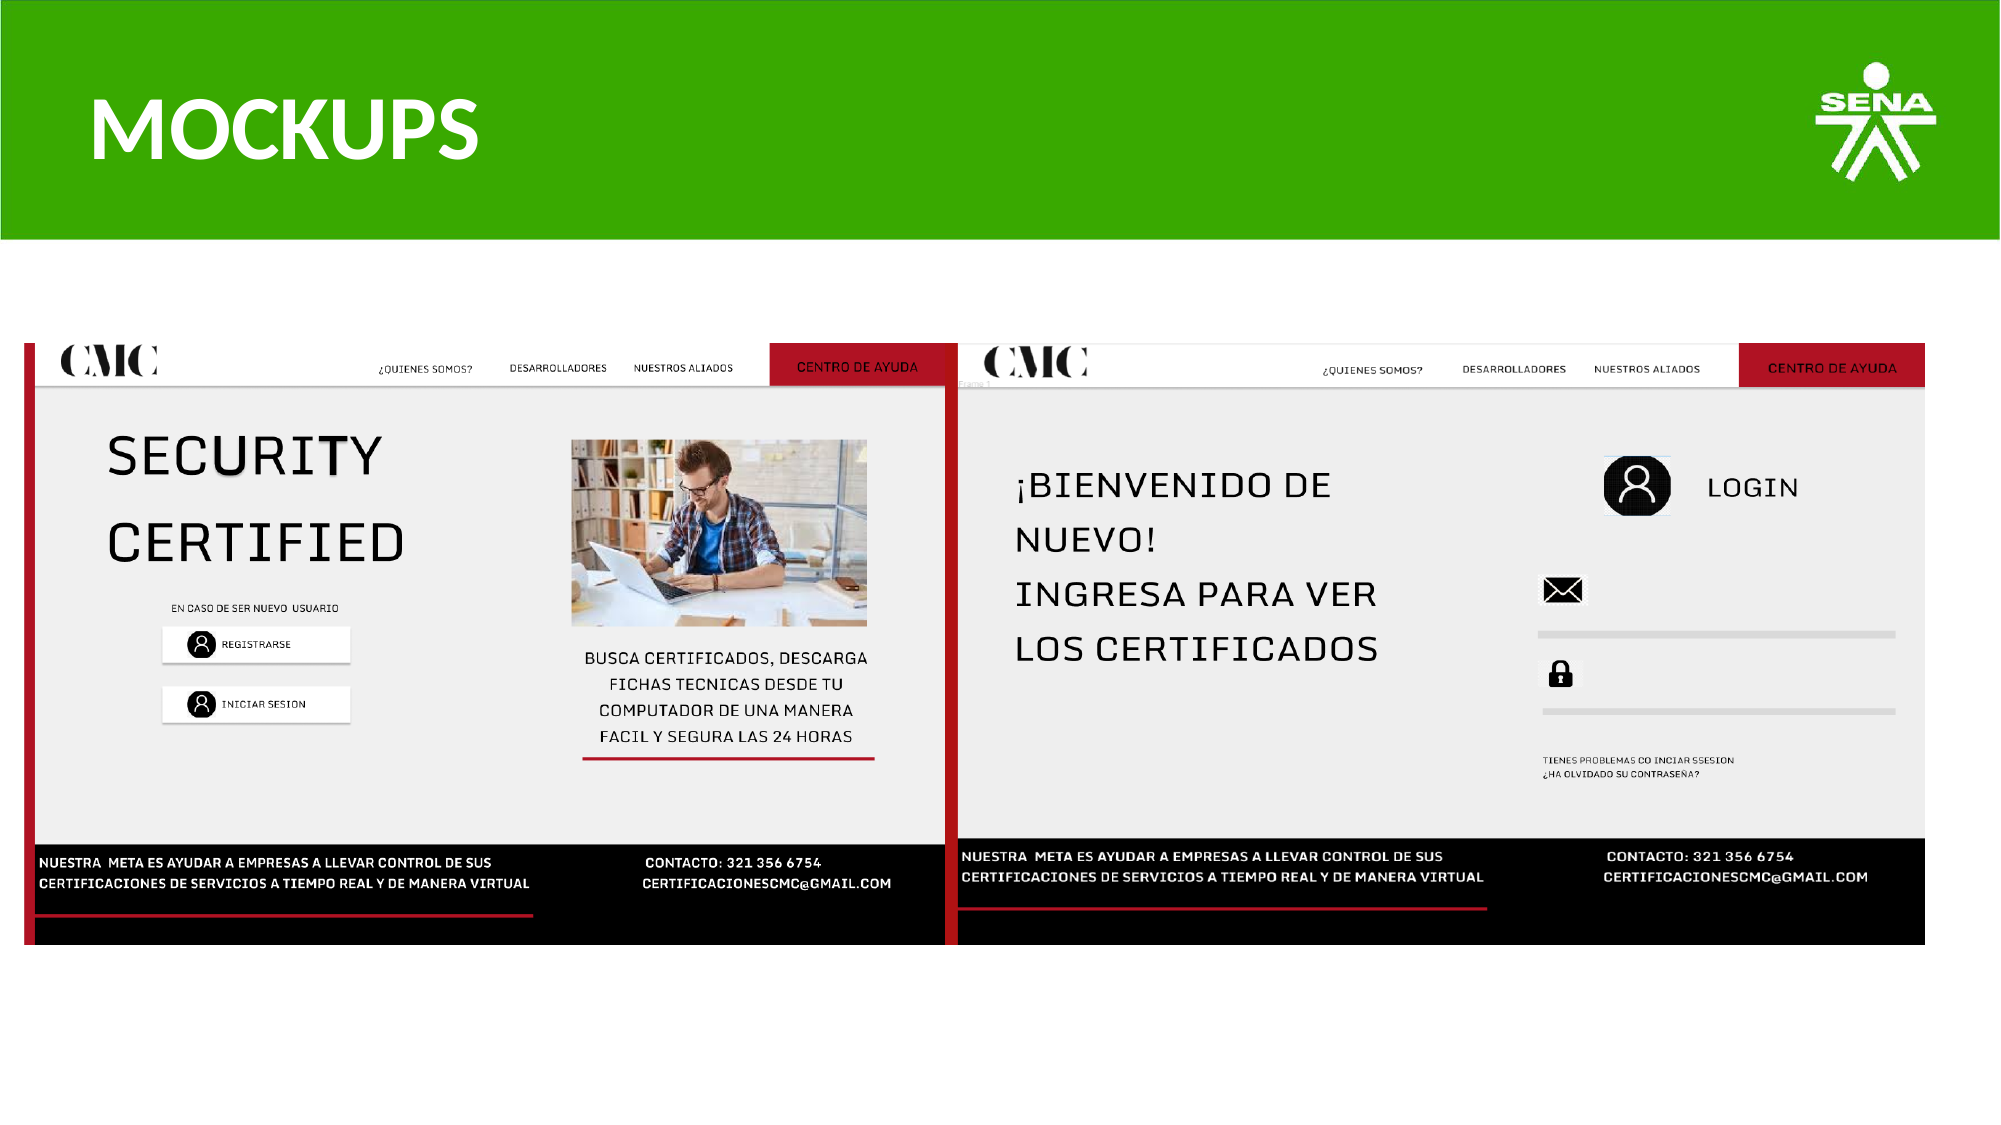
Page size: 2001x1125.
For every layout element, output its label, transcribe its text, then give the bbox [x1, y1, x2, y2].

title MOCKUPS [86, 66, 1441, 257]
picture [24, 343, 1926, 946]
text_box [0, 0, 2000, 244]
